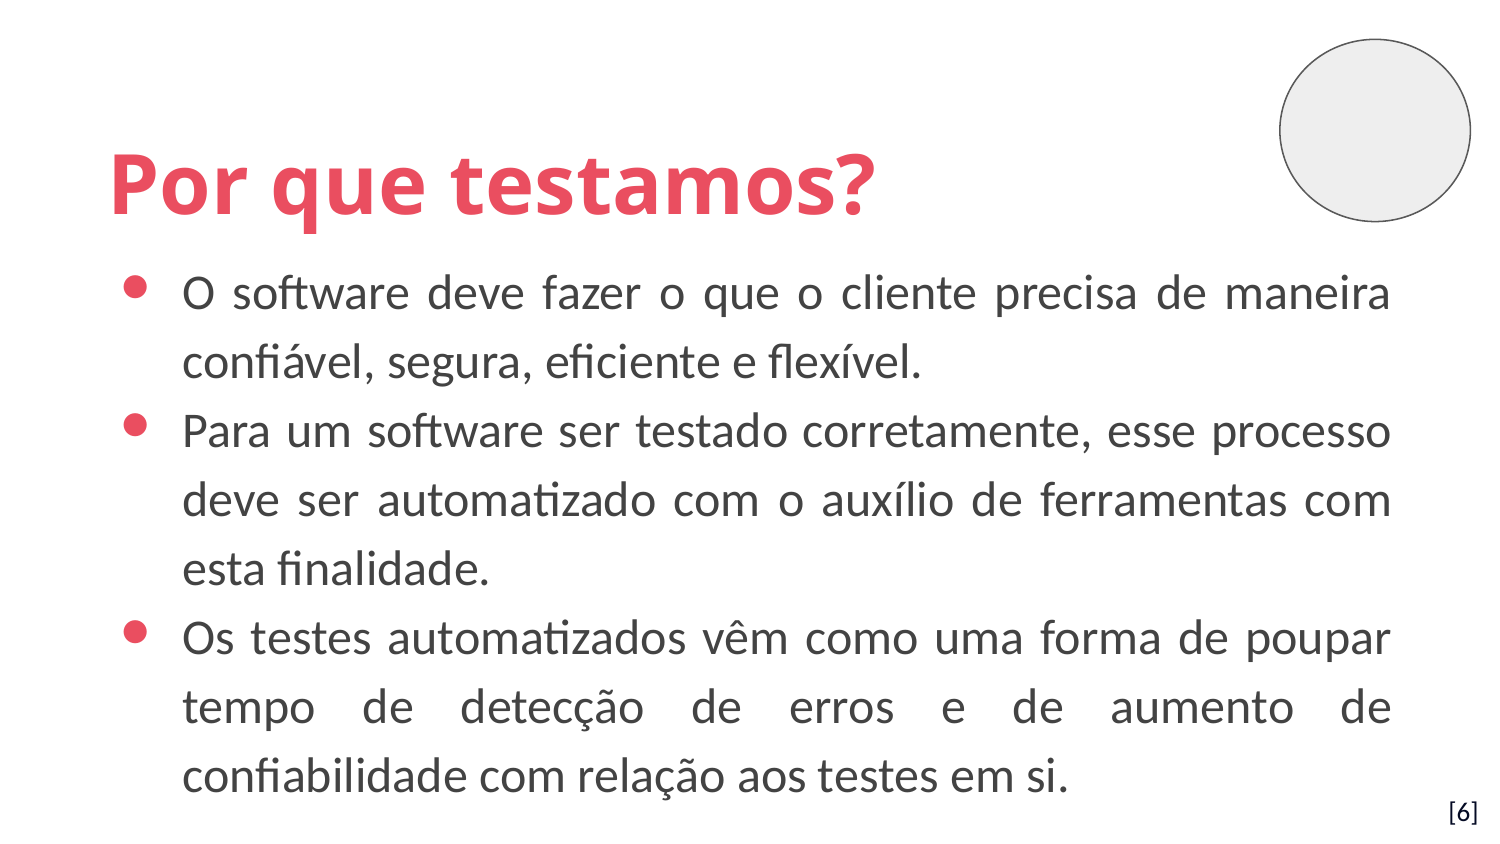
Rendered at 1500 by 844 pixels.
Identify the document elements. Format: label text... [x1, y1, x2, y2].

text_box O software deve fazer o que o cliente precisa de maneira confiável, segura, eficiente e flexível. Para um software ser testado corretamente, esse processo deve ser automatizado com o auxílio de ferramentas com esta finalidade. Os testes automatizados vêm como uma forma de poupar tempo de detecção de erros e de aumento de confiabilidade com relação aos testes em si. [92, 273, 1408, 780]
slide_number [‹#›] [1403, 779, 1494, 844]
text_box [1279, 39, 1471, 222]
text_box Por que testamos? [92, 104, 1408, 243]
